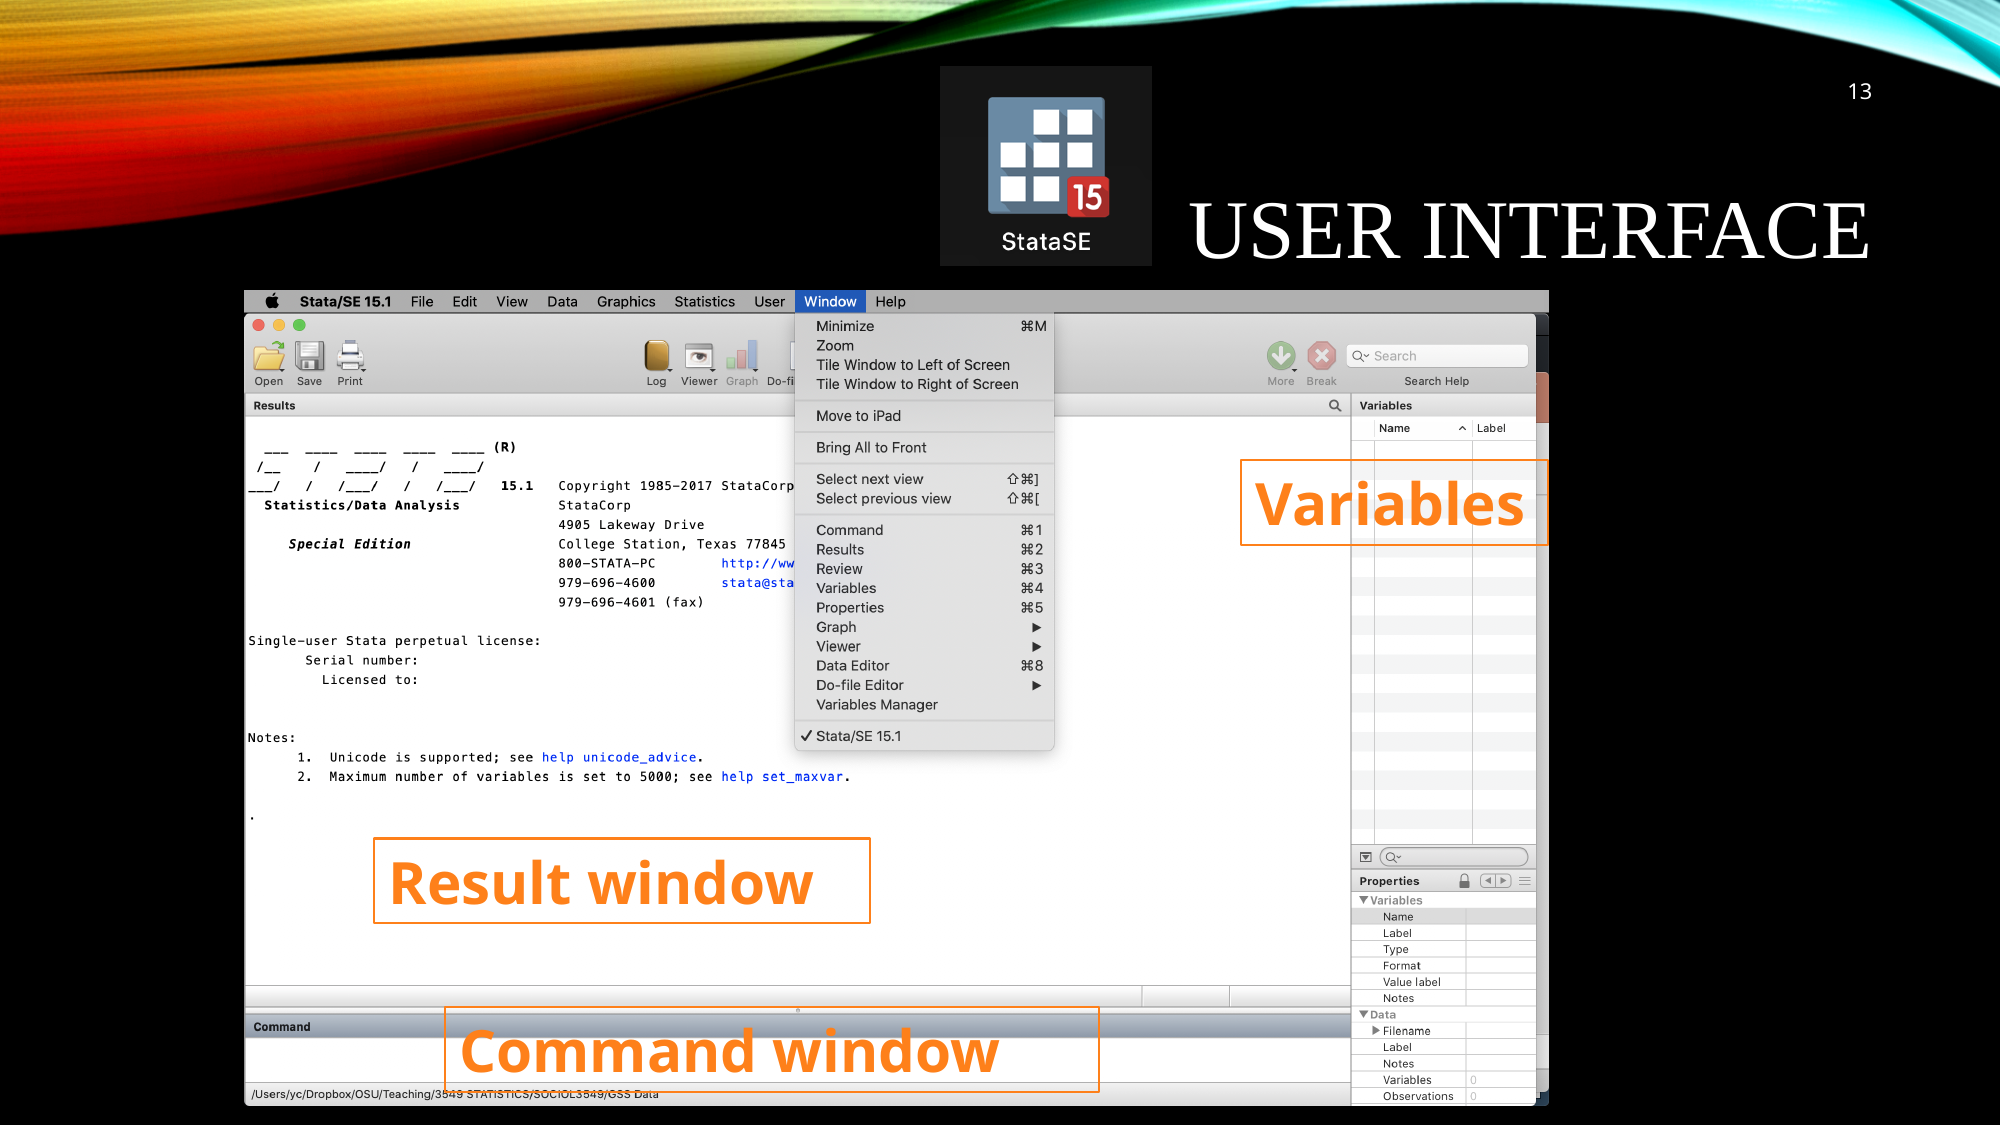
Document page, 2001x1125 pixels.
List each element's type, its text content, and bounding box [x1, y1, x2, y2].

slide_number 12 [1437, 62, 1888, 123]
title User interface [474, 125, 1888, 338]
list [243, 290, 1549, 1107]
picture [0, 0, 2000, 266]
